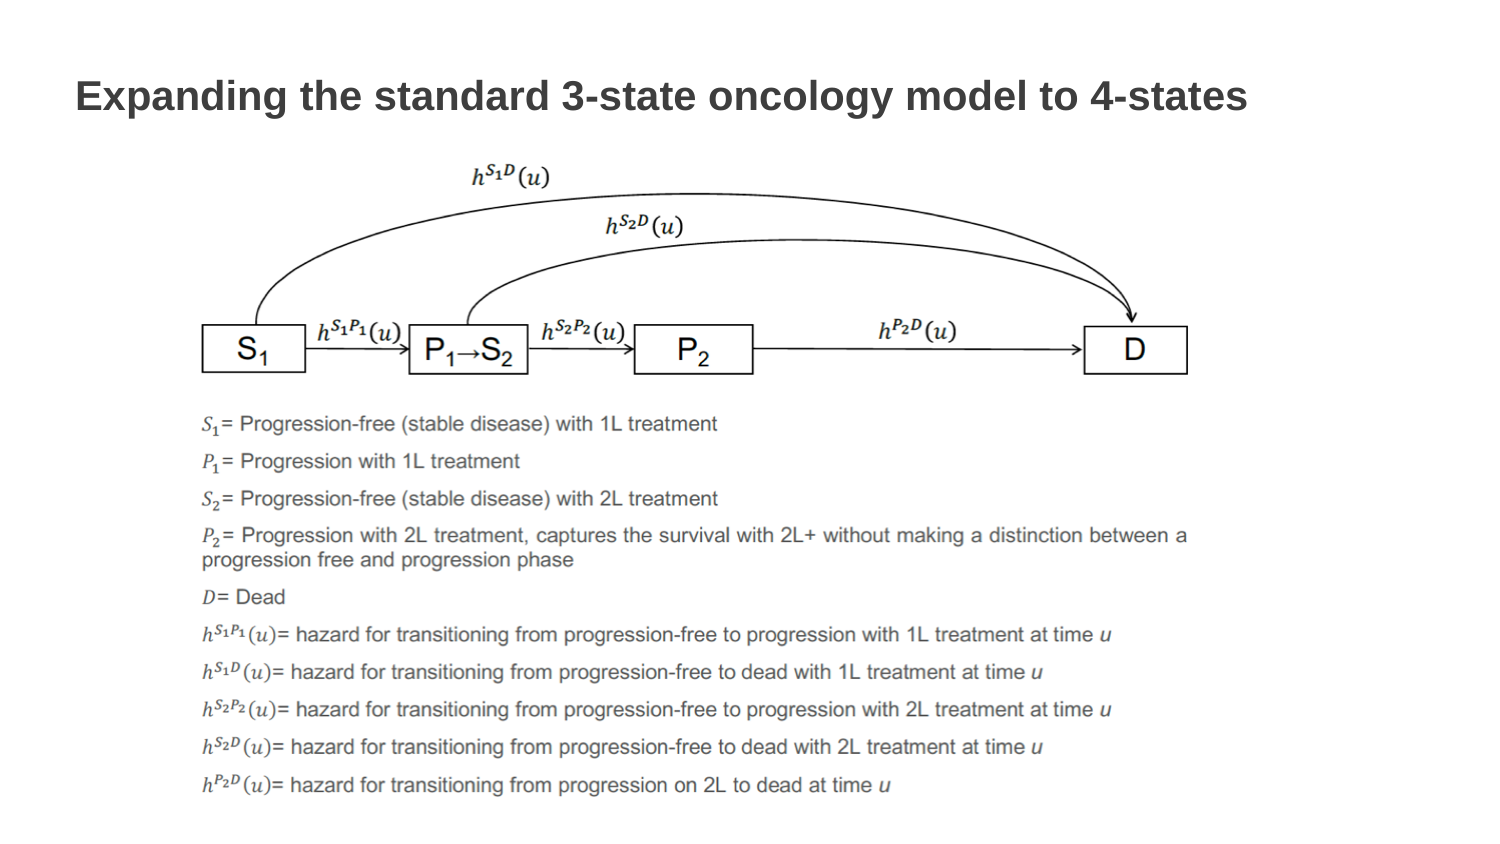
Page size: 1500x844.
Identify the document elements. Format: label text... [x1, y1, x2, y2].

title Expanding the standard 3-state oncology model to 4-states [75, 0, 1325, 188]
picture [191, 138, 1206, 804]
